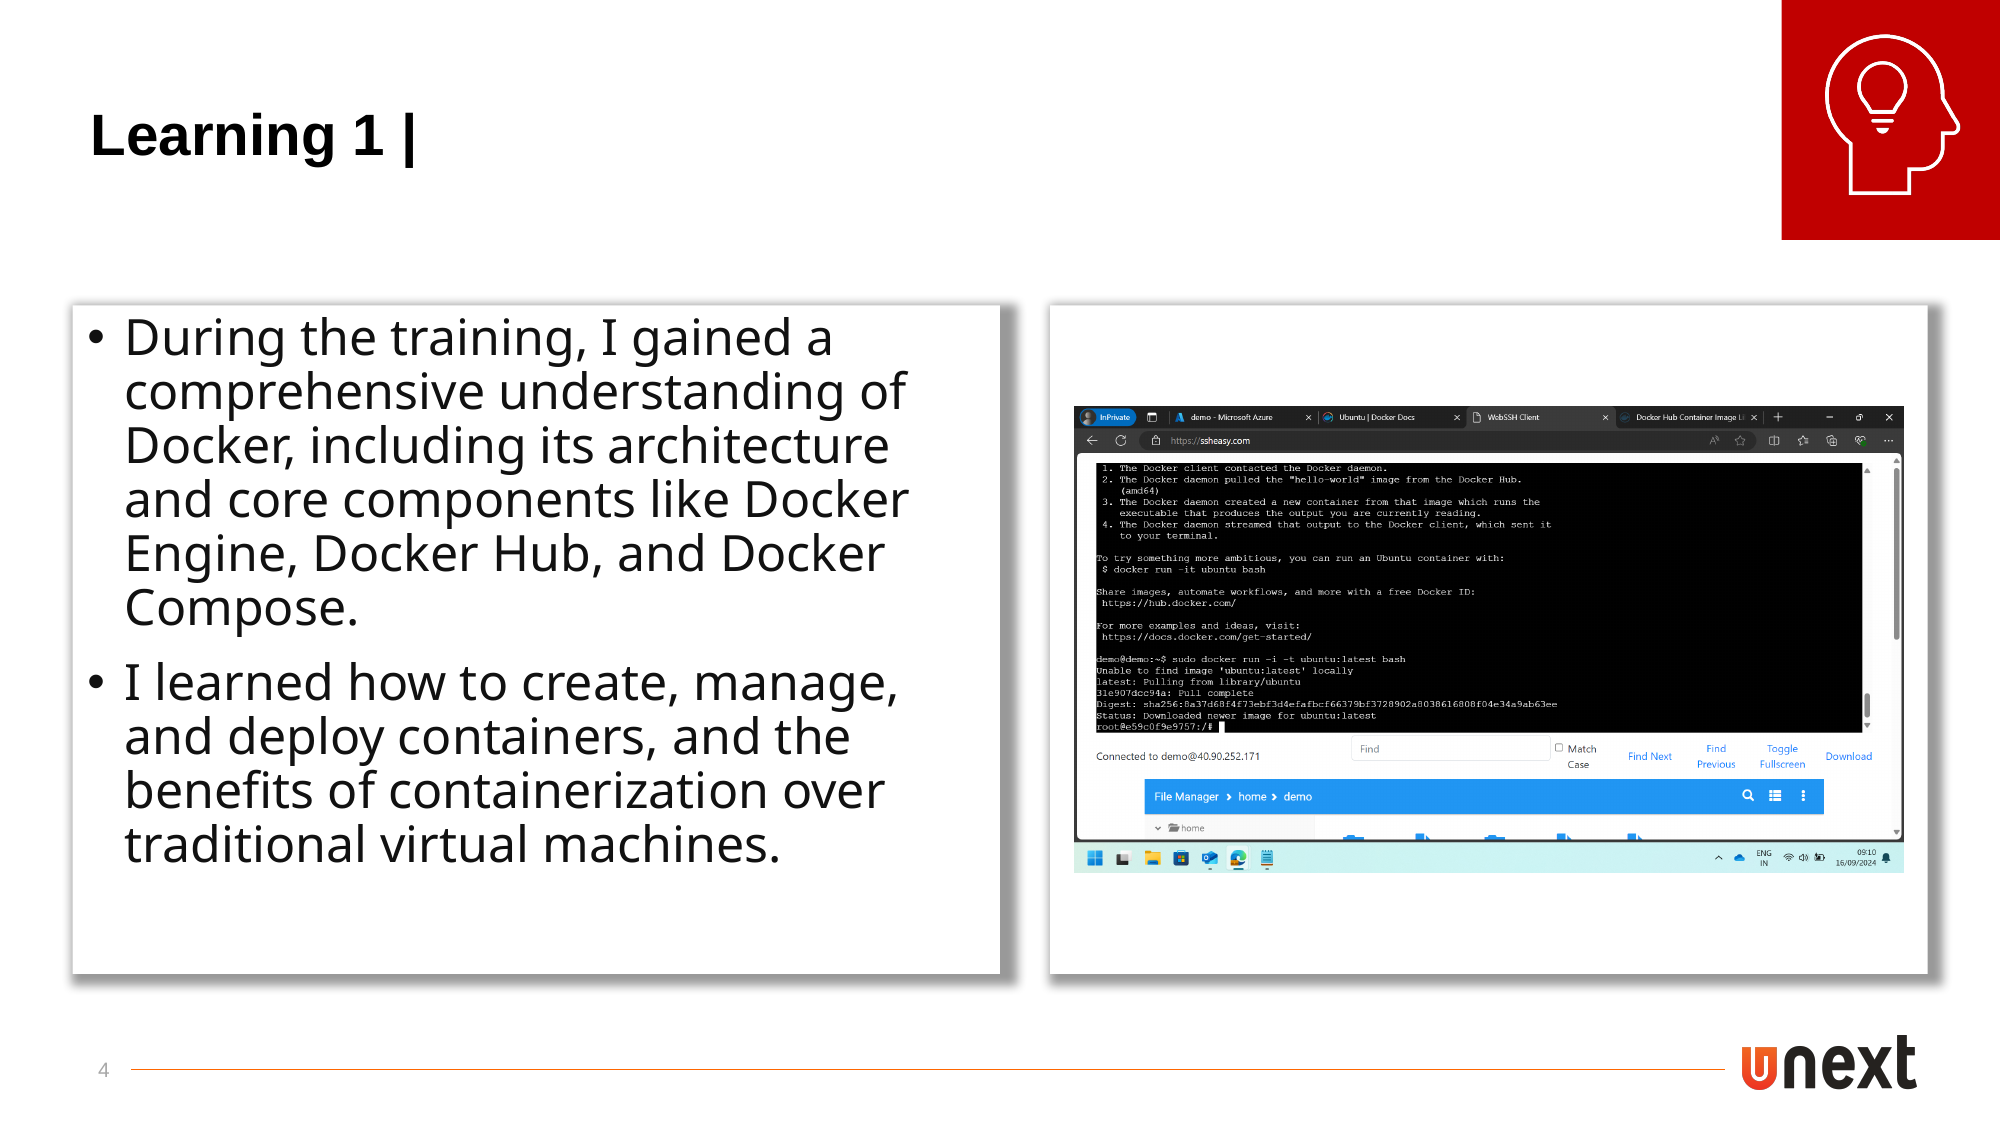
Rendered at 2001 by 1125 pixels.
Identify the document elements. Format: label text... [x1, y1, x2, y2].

picture [1742, 1035, 1917, 1090]
text_box [1050, 305, 1928, 974]
text_box During the training, I gained a comprehensive understanding of Docker, including its architecture and core components like Docker Engine, Docker Hub, and Docker Compose. I learned how to create, manage, and deploy containers, and the benefits of containerization over traditional virtual machines. [72, 305, 1000, 974]
picture [1797, 23, 1988, 214]
slide_number 4 [48, 1047, 110, 1091]
text_box [1781, 0, 2000, 241]
title Learning 1 | [76, 78, 1797, 196]
picture [1073, 406, 1904, 873]
